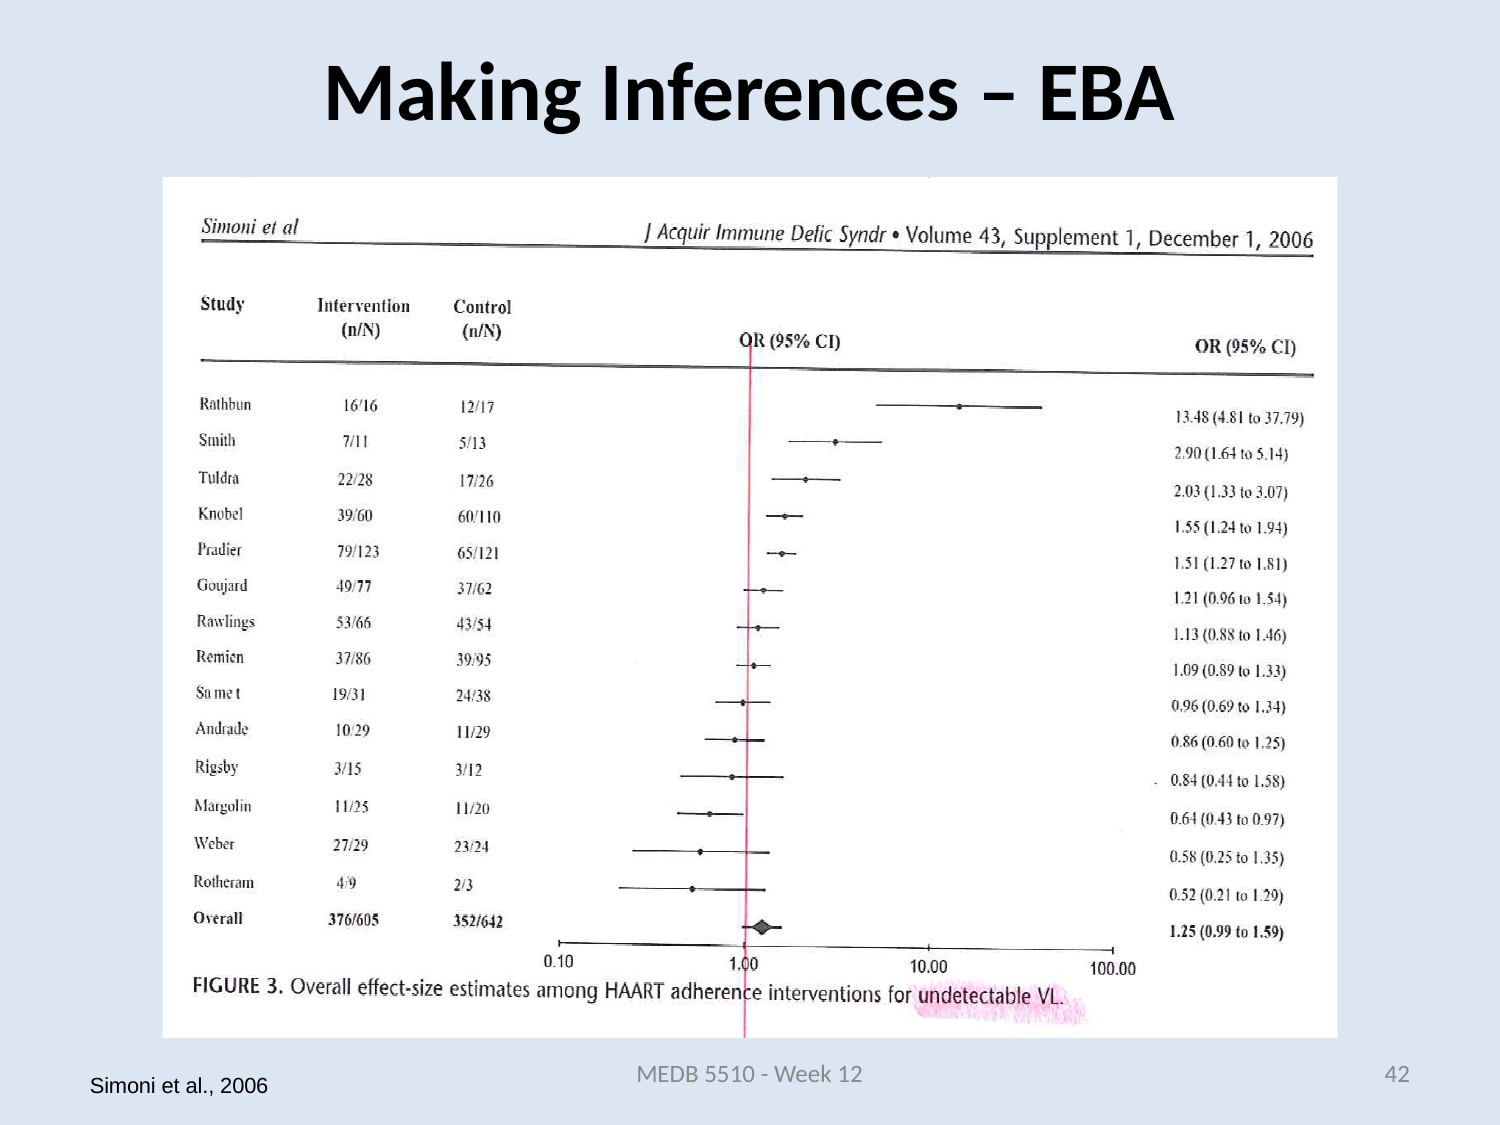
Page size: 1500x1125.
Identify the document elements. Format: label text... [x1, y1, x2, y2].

text_box Simoni et al., 2006 [74, 1063, 388, 1105]
title Making Inferences – EBA [75, 0, 1425, 175]
picture [162, 177, 1338, 1038]
footer MEDB 5510 - Week 12 [512, 1047, 988, 1103]
slide_number 42 [1074, 1042, 1425, 1103]
